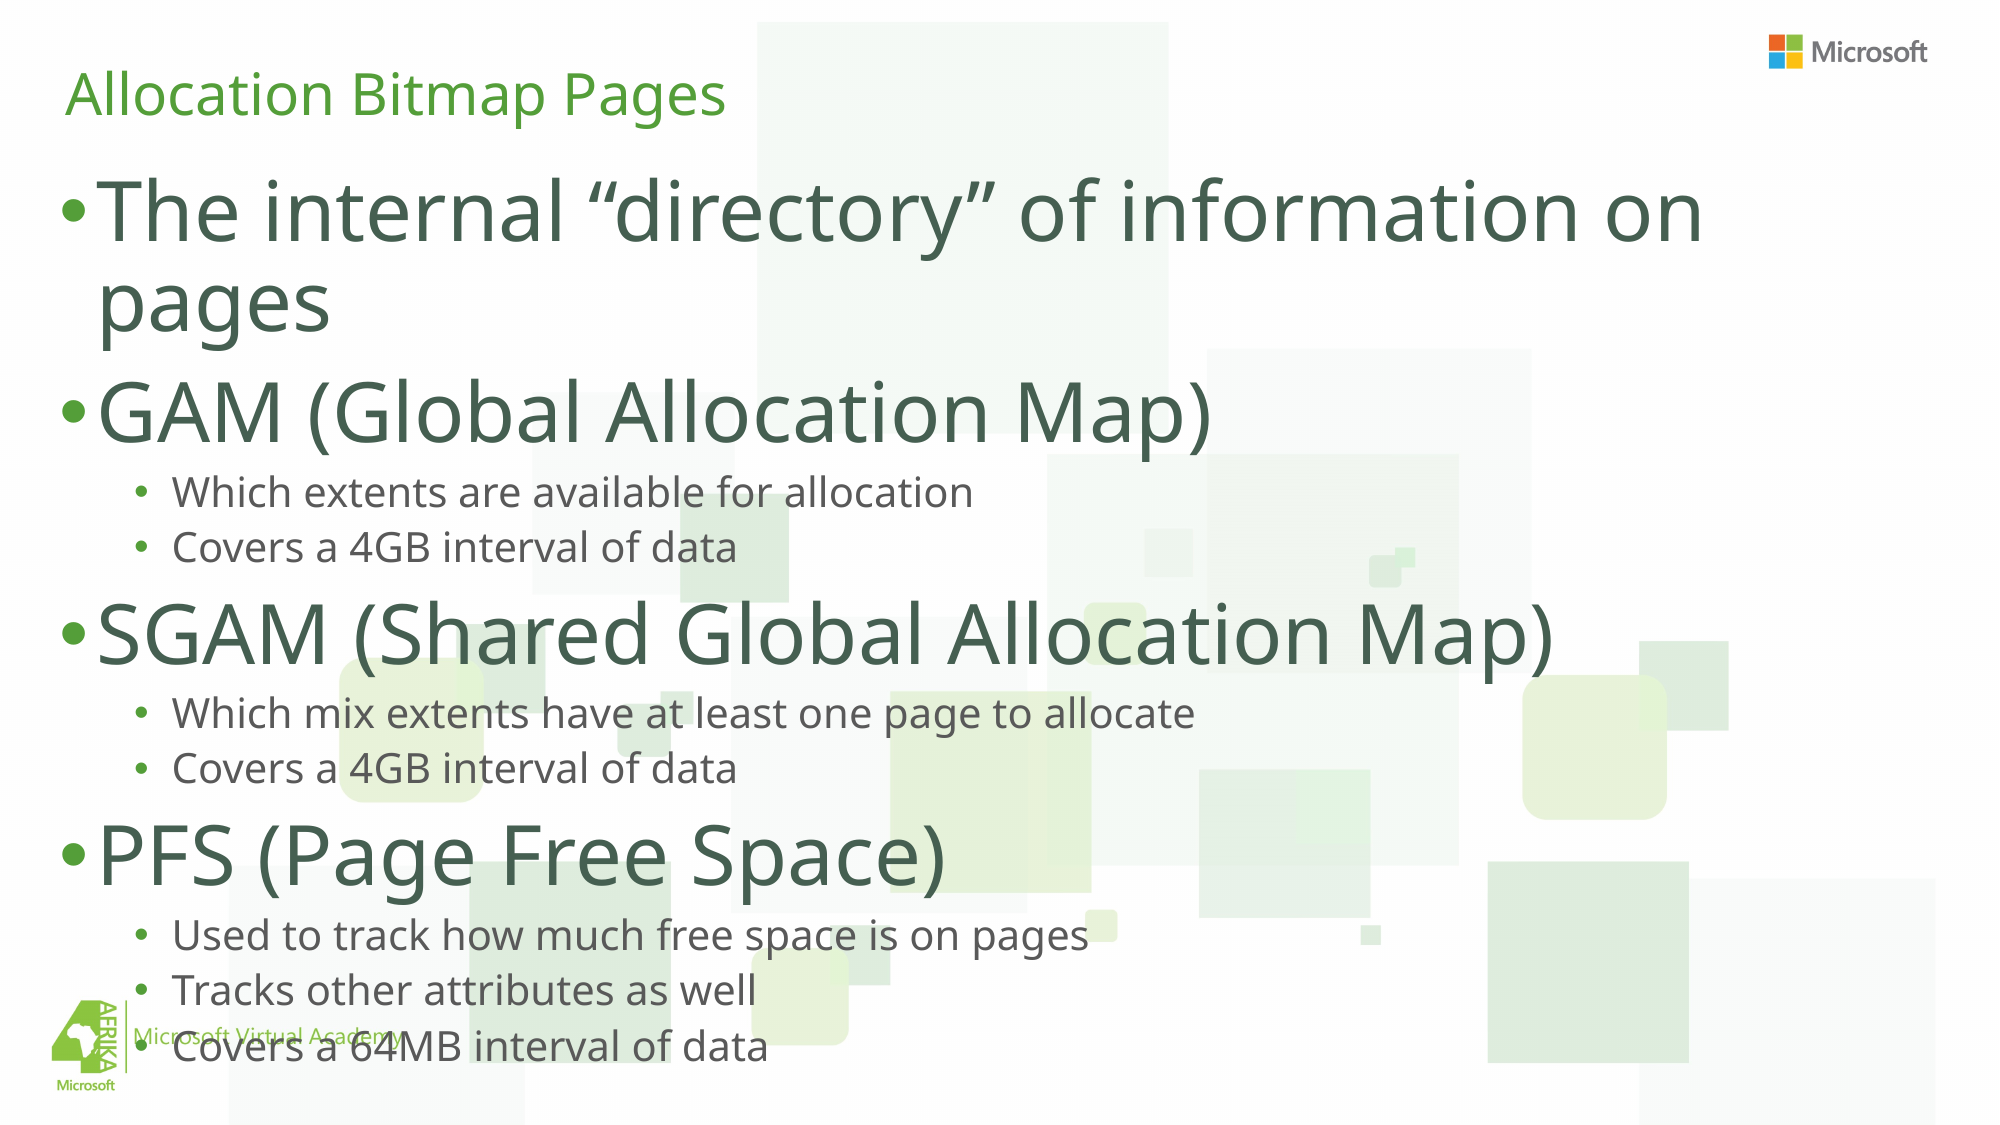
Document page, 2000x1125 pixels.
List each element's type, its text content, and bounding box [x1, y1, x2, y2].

picture [0, 0, 2000, 1125]
list The internal “directory” of information on pages GAM (Global Allocation Map) Which extents are available for allocation Covers a 4GB interval of data SGAM (Shared Global Allocation Map) Which mix extents have at least one page to allocate Covers a 4GB interval of data PFS (Page Free Space) Used to track how much free space is on pages Tracks other attributes as well Covers a 64MB interval of data [44, 162, 1956, 489]
title Allocation Bitmap Pages [50, 37, 1775, 157]
